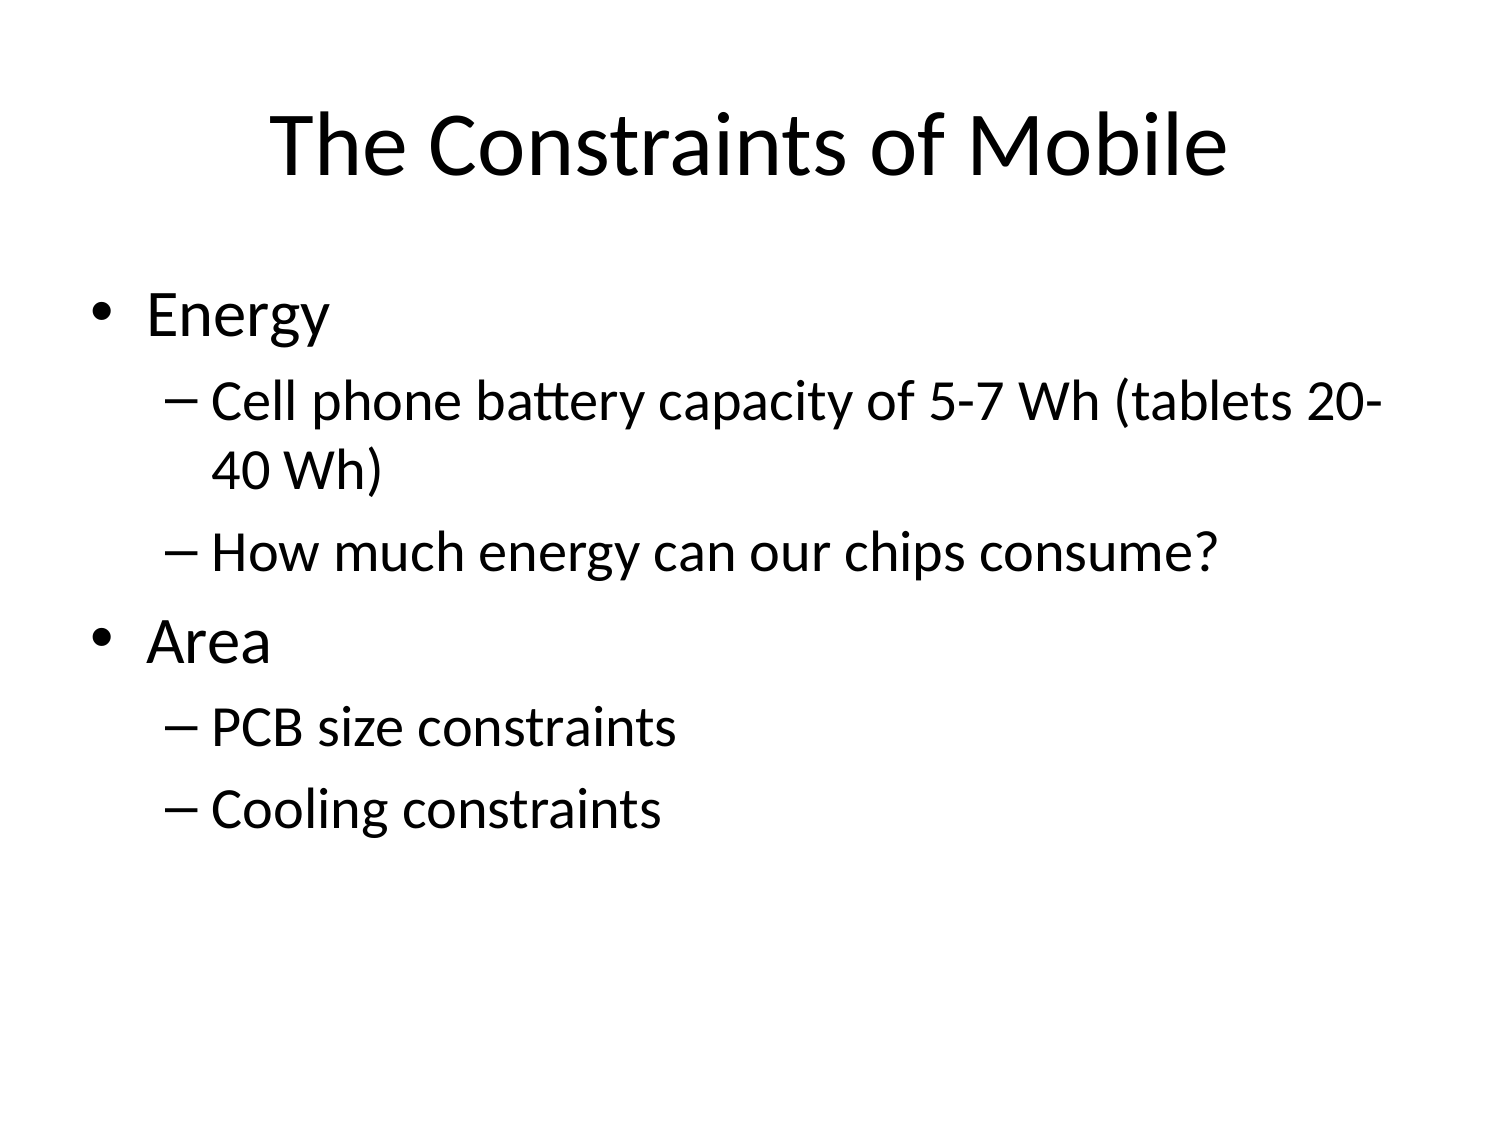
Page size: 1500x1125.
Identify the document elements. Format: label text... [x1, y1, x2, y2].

list Energy Cell phone battery capacity of 5-7 Wh (tablets 20-40 Wh) How much energy can our chips consume? Area PCB size constraints Cooling constraints [75, 262, 1425, 1005]
title The Constraints of Mobile [75, 45, 1425, 233]
